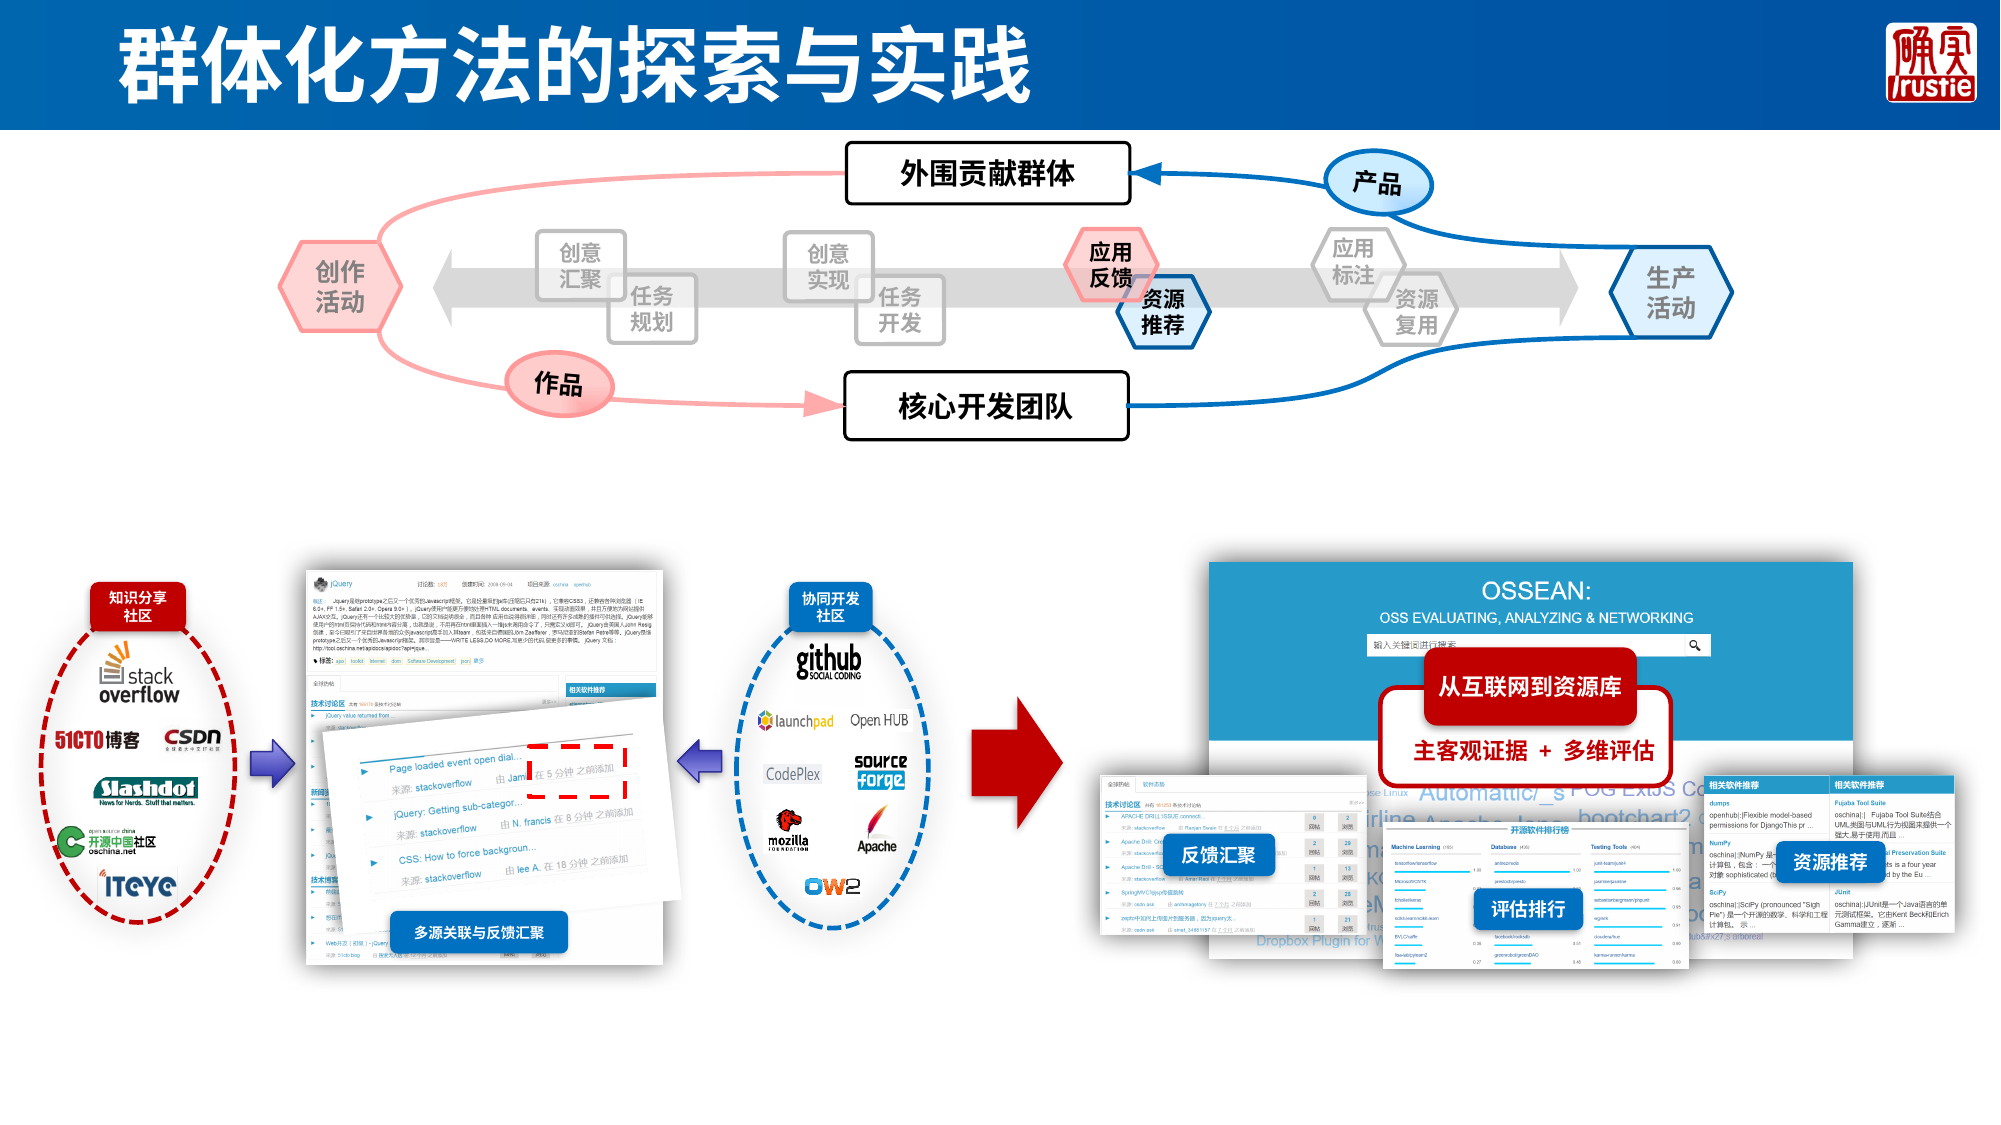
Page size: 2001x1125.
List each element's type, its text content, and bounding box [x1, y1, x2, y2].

text_box [970, 695, 1064, 831]
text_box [1100, 562, 1956, 969]
title 群体化方法的探索与实践 [102, 0, 1903, 126]
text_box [279, 142, 1733, 440]
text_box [40, 569, 929, 965]
picture [1903, 22, 1977, 103]
